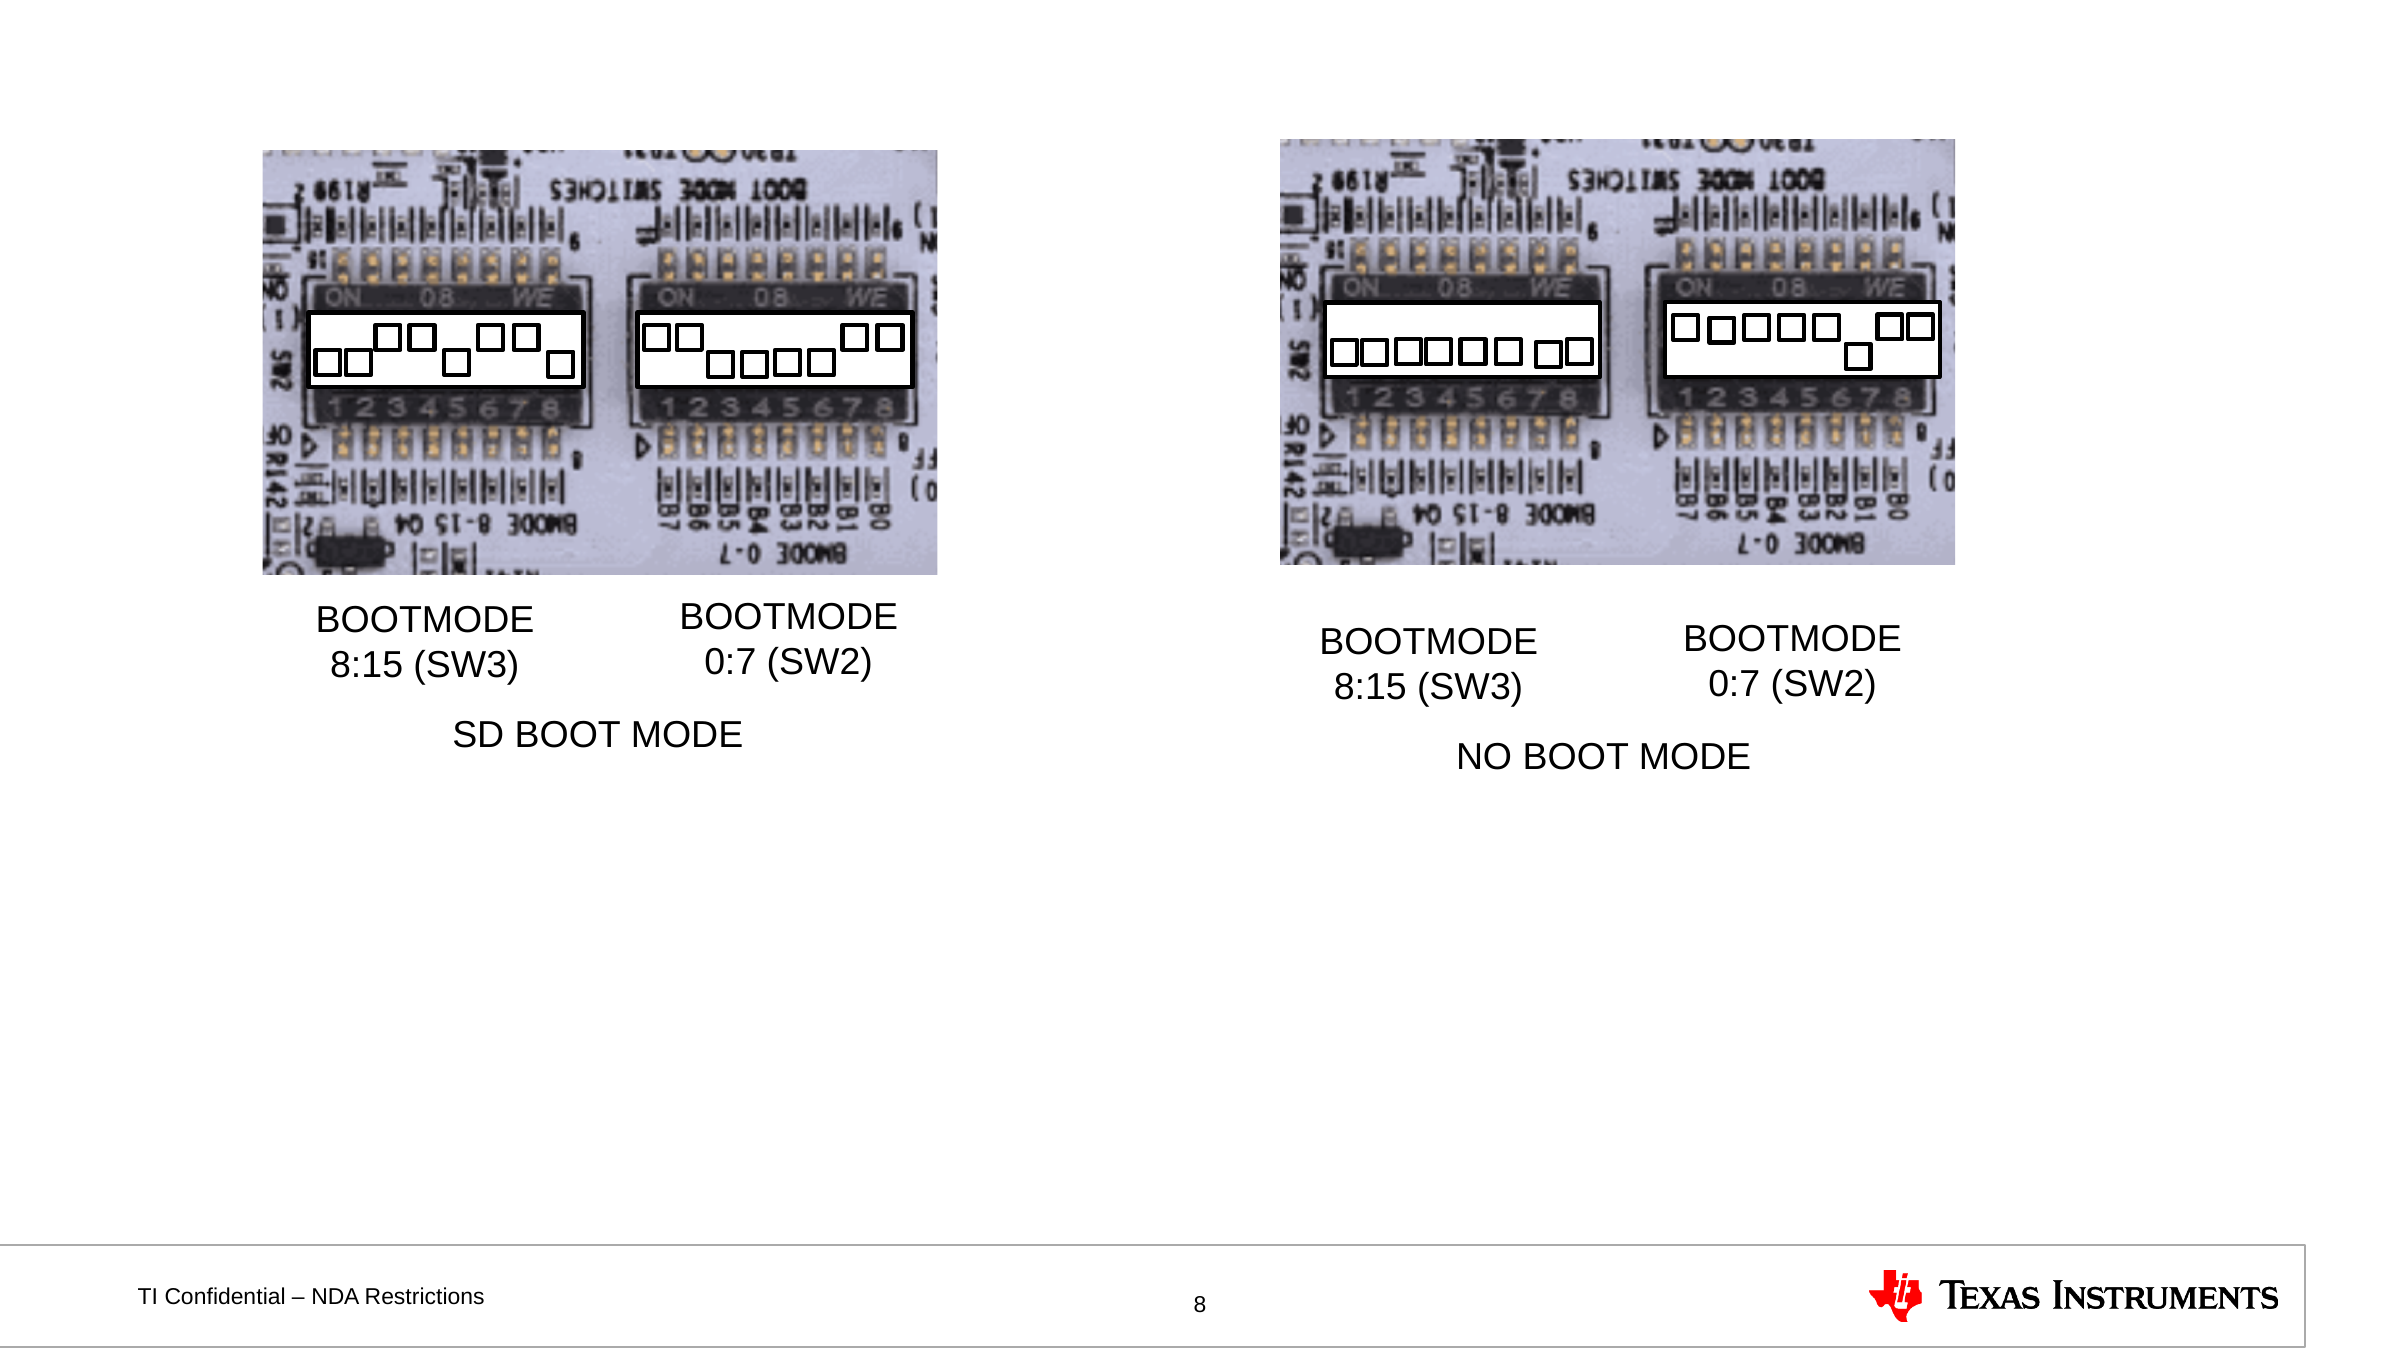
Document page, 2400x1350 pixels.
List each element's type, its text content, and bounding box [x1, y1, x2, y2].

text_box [308, 312, 584, 388]
picture [1869, 1270, 2278, 1322]
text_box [1265, 606, 1956, 786]
picture [262, 24, 938, 584]
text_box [262, 584, 952, 764]
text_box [637, 312, 913, 388]
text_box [1664, 301, 1940, 378]
picture [1280, 14, 1956, 606]
slide_number 8 [919, 1279, 1481, 1321]
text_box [1324, 302, 1601, 378]
